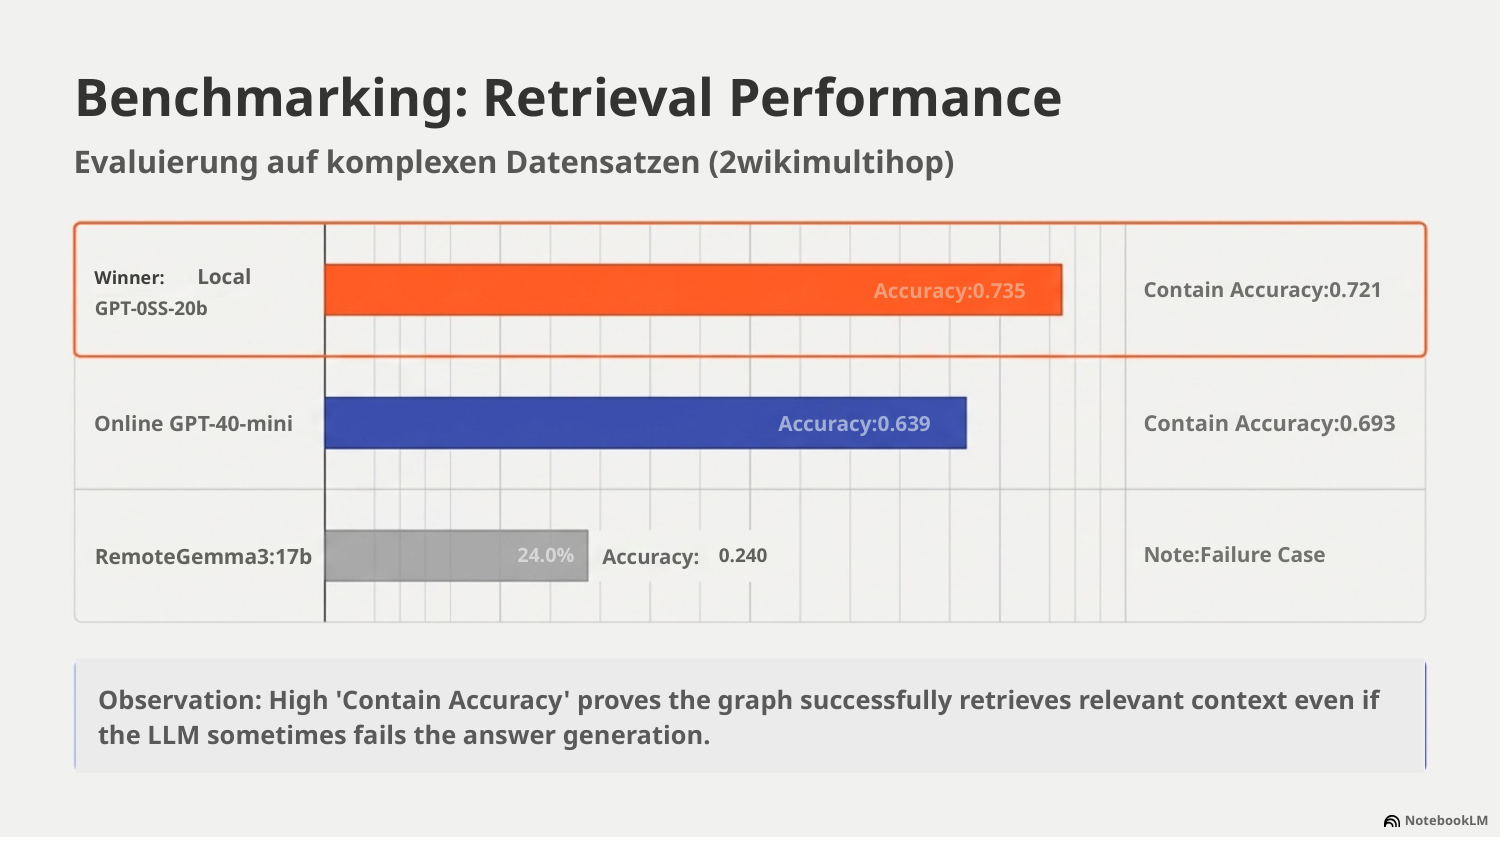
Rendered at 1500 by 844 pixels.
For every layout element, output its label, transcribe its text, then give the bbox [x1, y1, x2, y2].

picture [1384, 815, 1400, 827]
text_box Benchmarking: Retrieval Performance [74, 60, 1270, 132]
text_box Evaluierung auf komplexen Datensatzen (2wikimultihop) [73, 140, 948, 184]
text_box [75, 658, 1424, 773]
text_box Observation: High 'Contain Accuracy' proves the graph successfully retrieves relevant context even if the LLM sometimes fails the answer generation. [98, 682, 1397, 753]
text_box [0, 0, 1500, 838]
text_box NotebookLM [1405, 811, 1492, 830]
picture [1424, 660, 1428, 771]
picture [65, 216, 1433, 625]
picture [72, 661, 76, 770]
